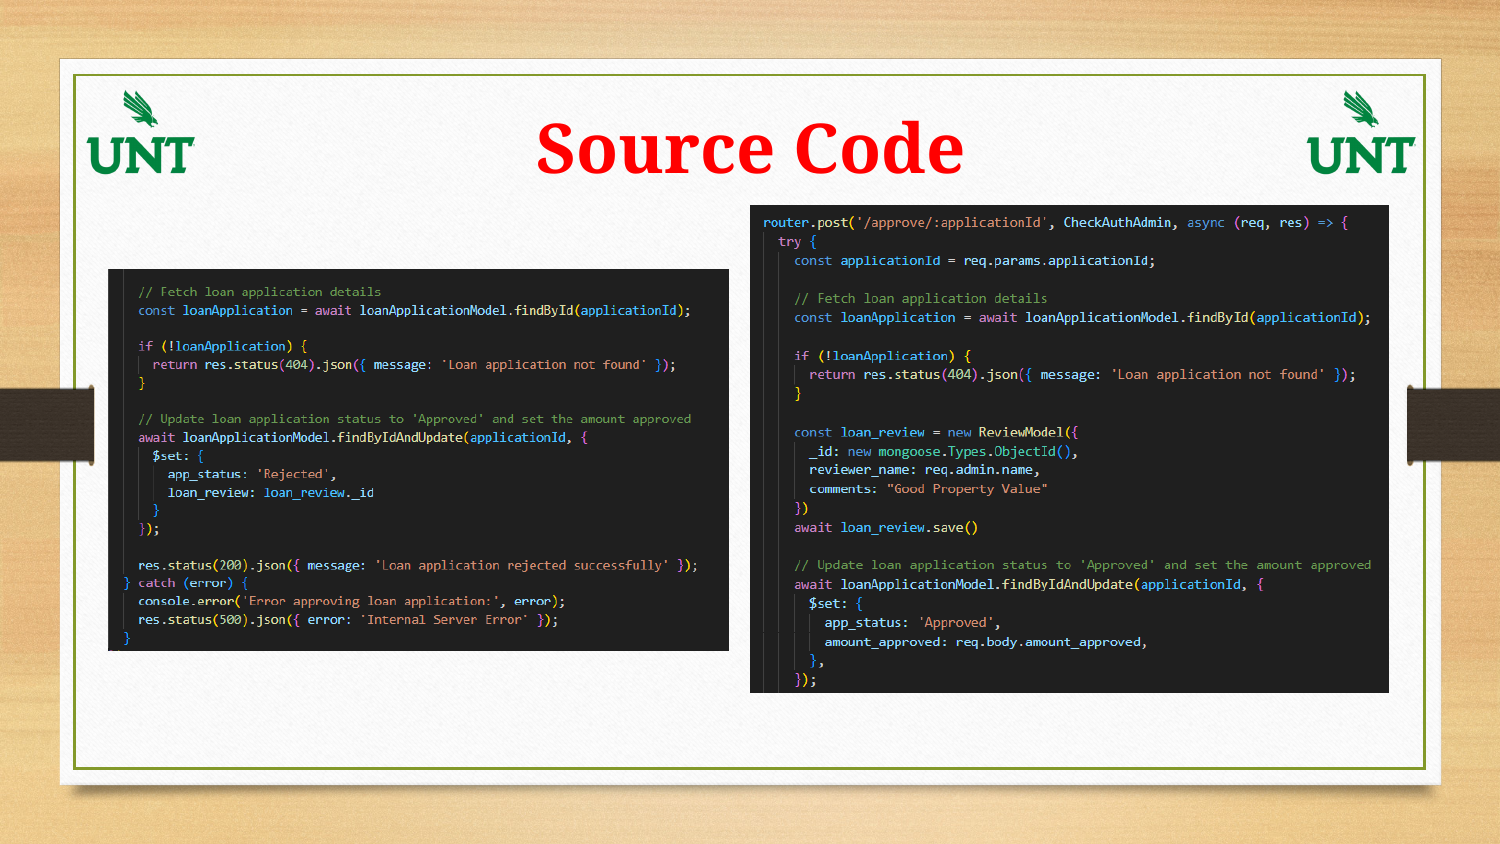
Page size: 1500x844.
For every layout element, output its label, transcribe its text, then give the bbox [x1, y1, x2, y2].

picture [0, 0, 1500, 844]
title Source Code [108, 86, 1394, 206]
